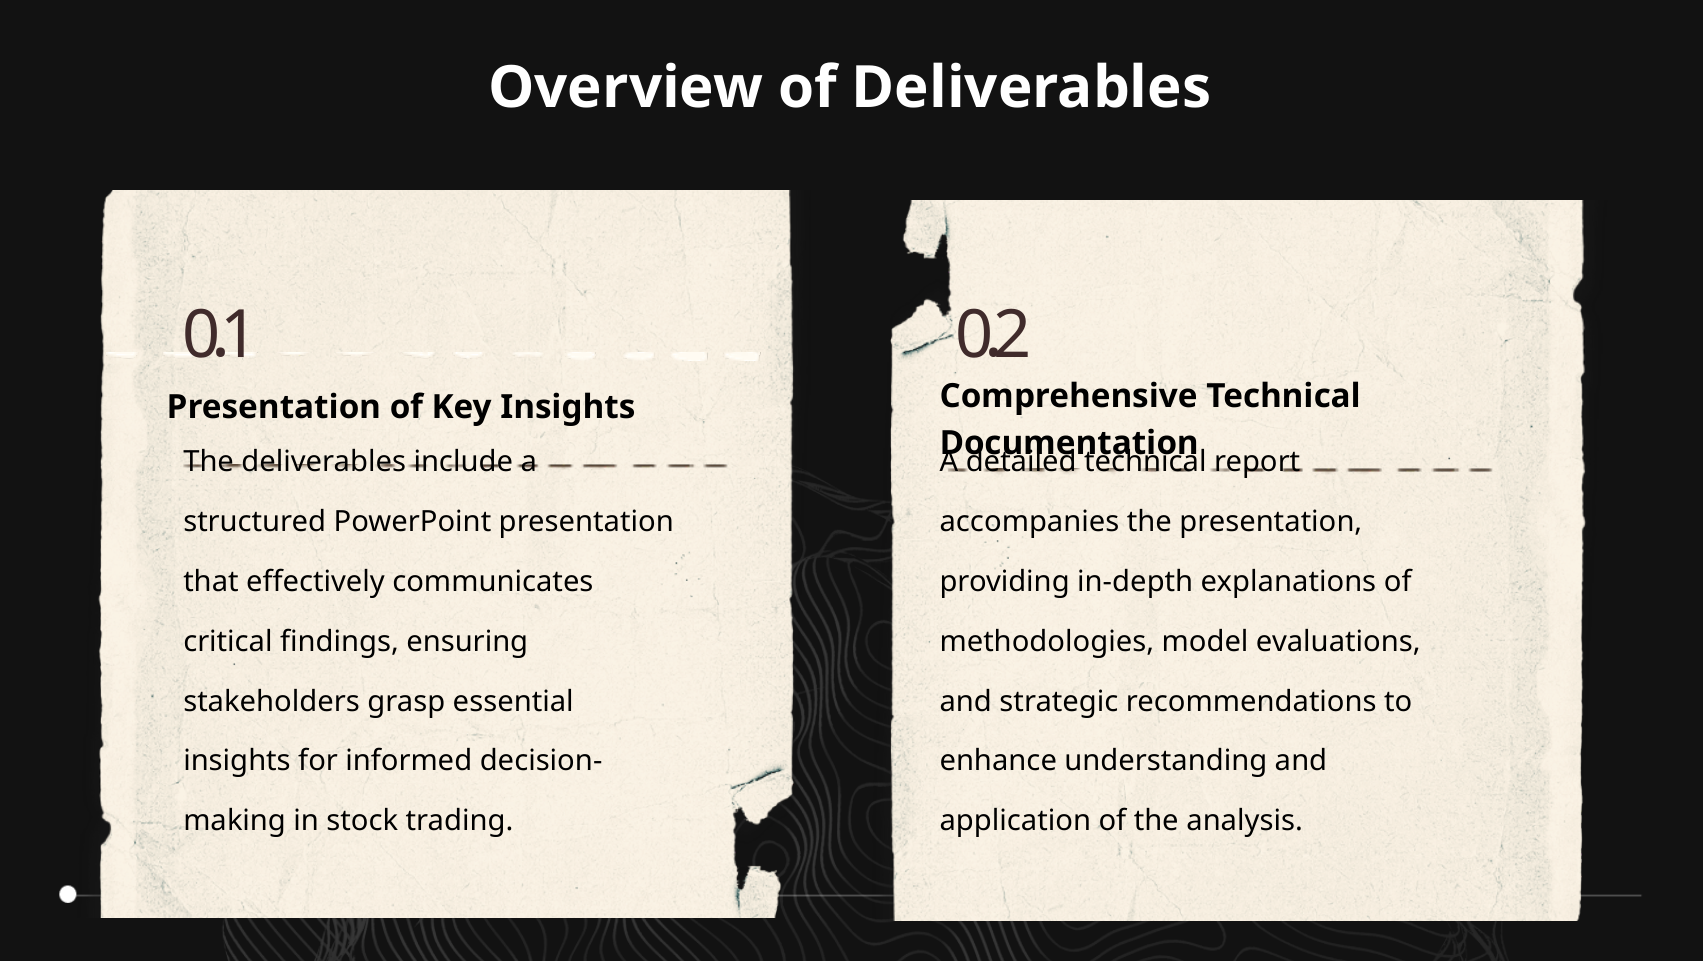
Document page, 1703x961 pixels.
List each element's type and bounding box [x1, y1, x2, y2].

picture [0, 0, 1703, 961]
text_box [105, 124, 336, 353]
text_box [939, 467, 1453, 828]
text_box [80, 43, 1619, 115]
text_box [939, 368, 1501, 459]
text_box [166, 376, 709, 428]
text_box [183, 457, 684, 797]
text_box [880, 124, 1107, 353]
